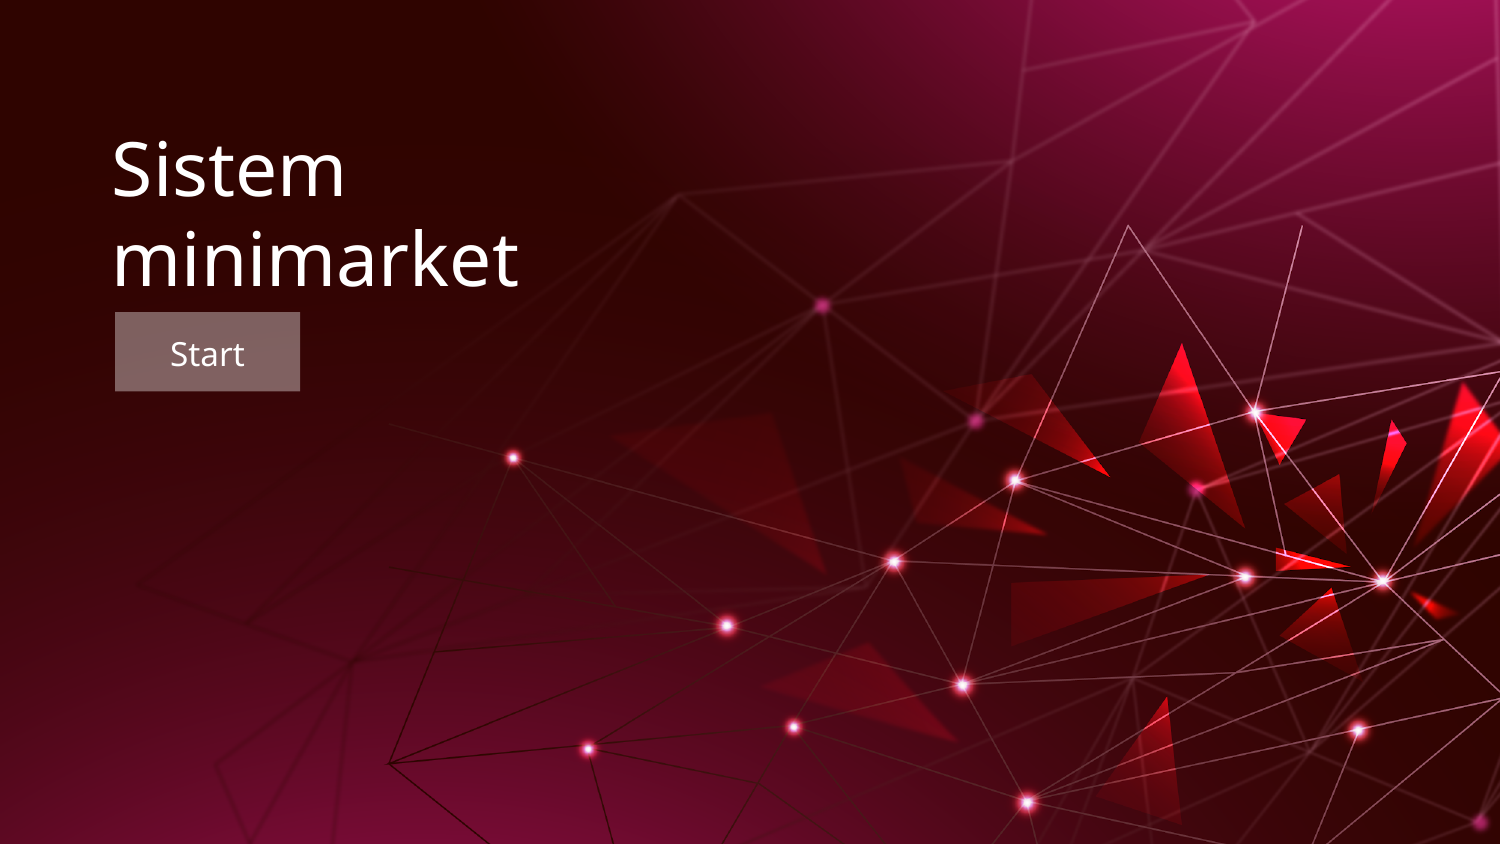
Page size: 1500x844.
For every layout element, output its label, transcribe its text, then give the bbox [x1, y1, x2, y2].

text_box [115, 312, 301, 392]
title Sistem minimarket [96, 106, 704, 304]
picture [0, 0, 1500, 844]
text_box Start [137, 392, 279, 398]
